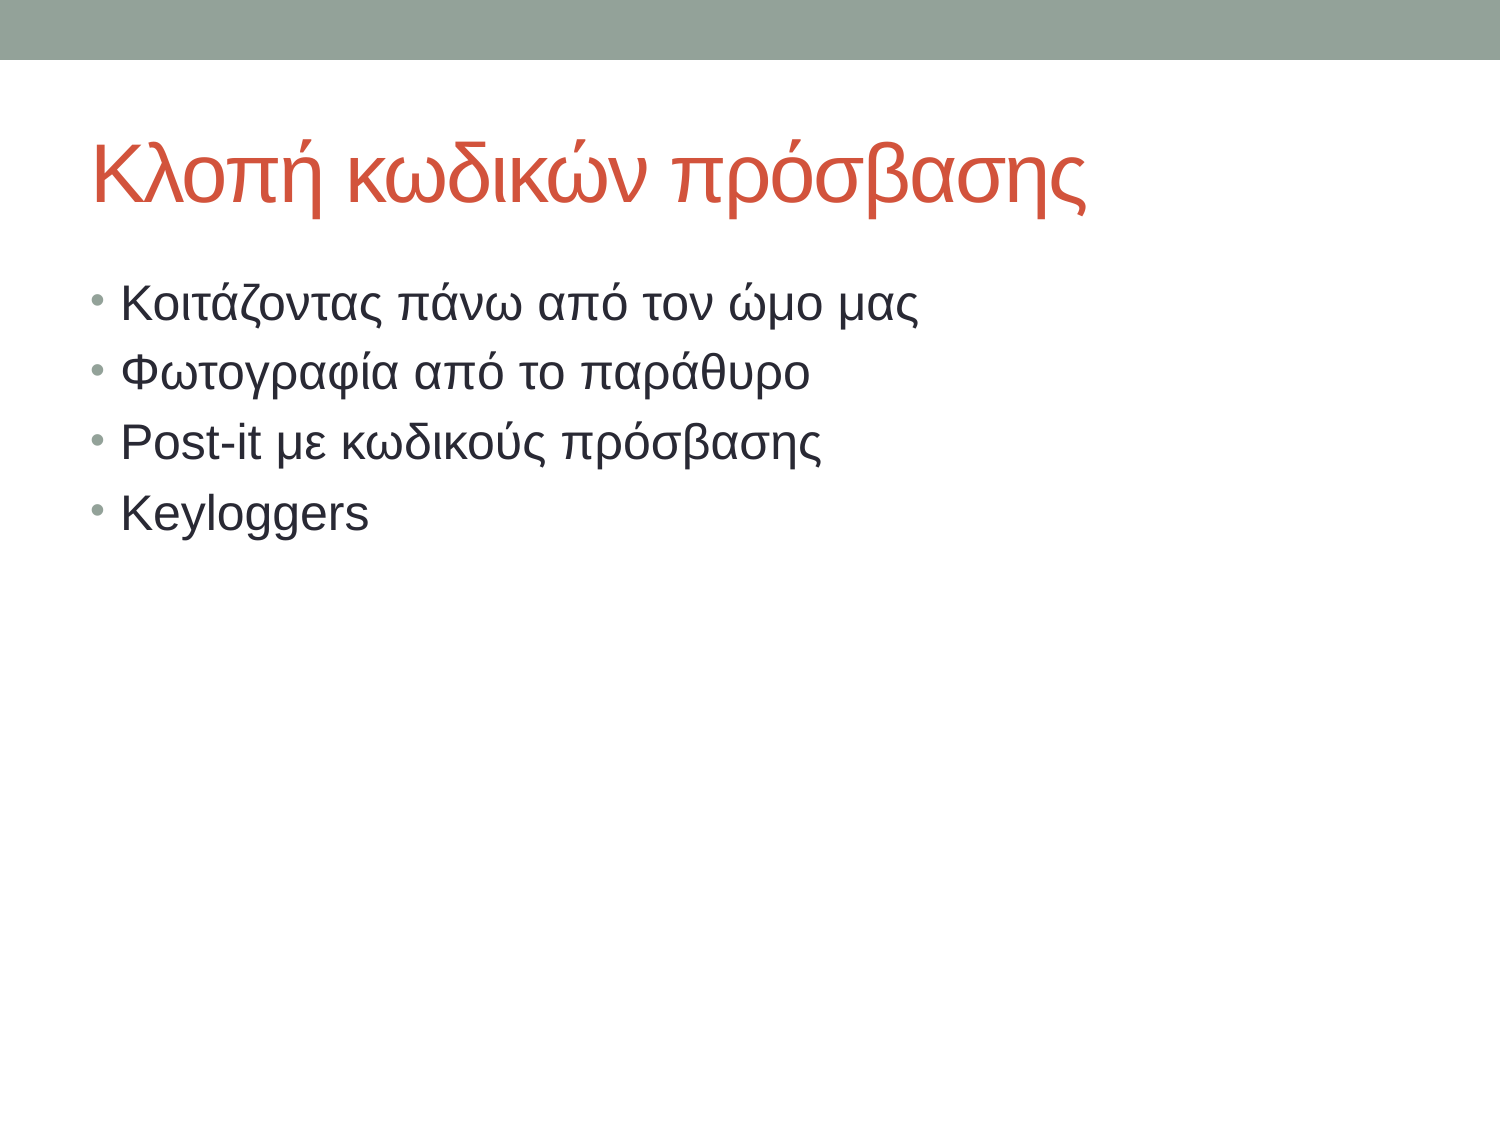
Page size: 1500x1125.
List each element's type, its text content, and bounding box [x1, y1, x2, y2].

list Κοιτάζοντας πάνω από τον ώμο μας Φωτογραφία από το παράθυρο Post-it με κωδικούς πρόσβασης Keyloggers [75, 262, 1425, 1063]
title Κλοπή κωδικών πρόσβασης [75, 87, 1425, 250]
